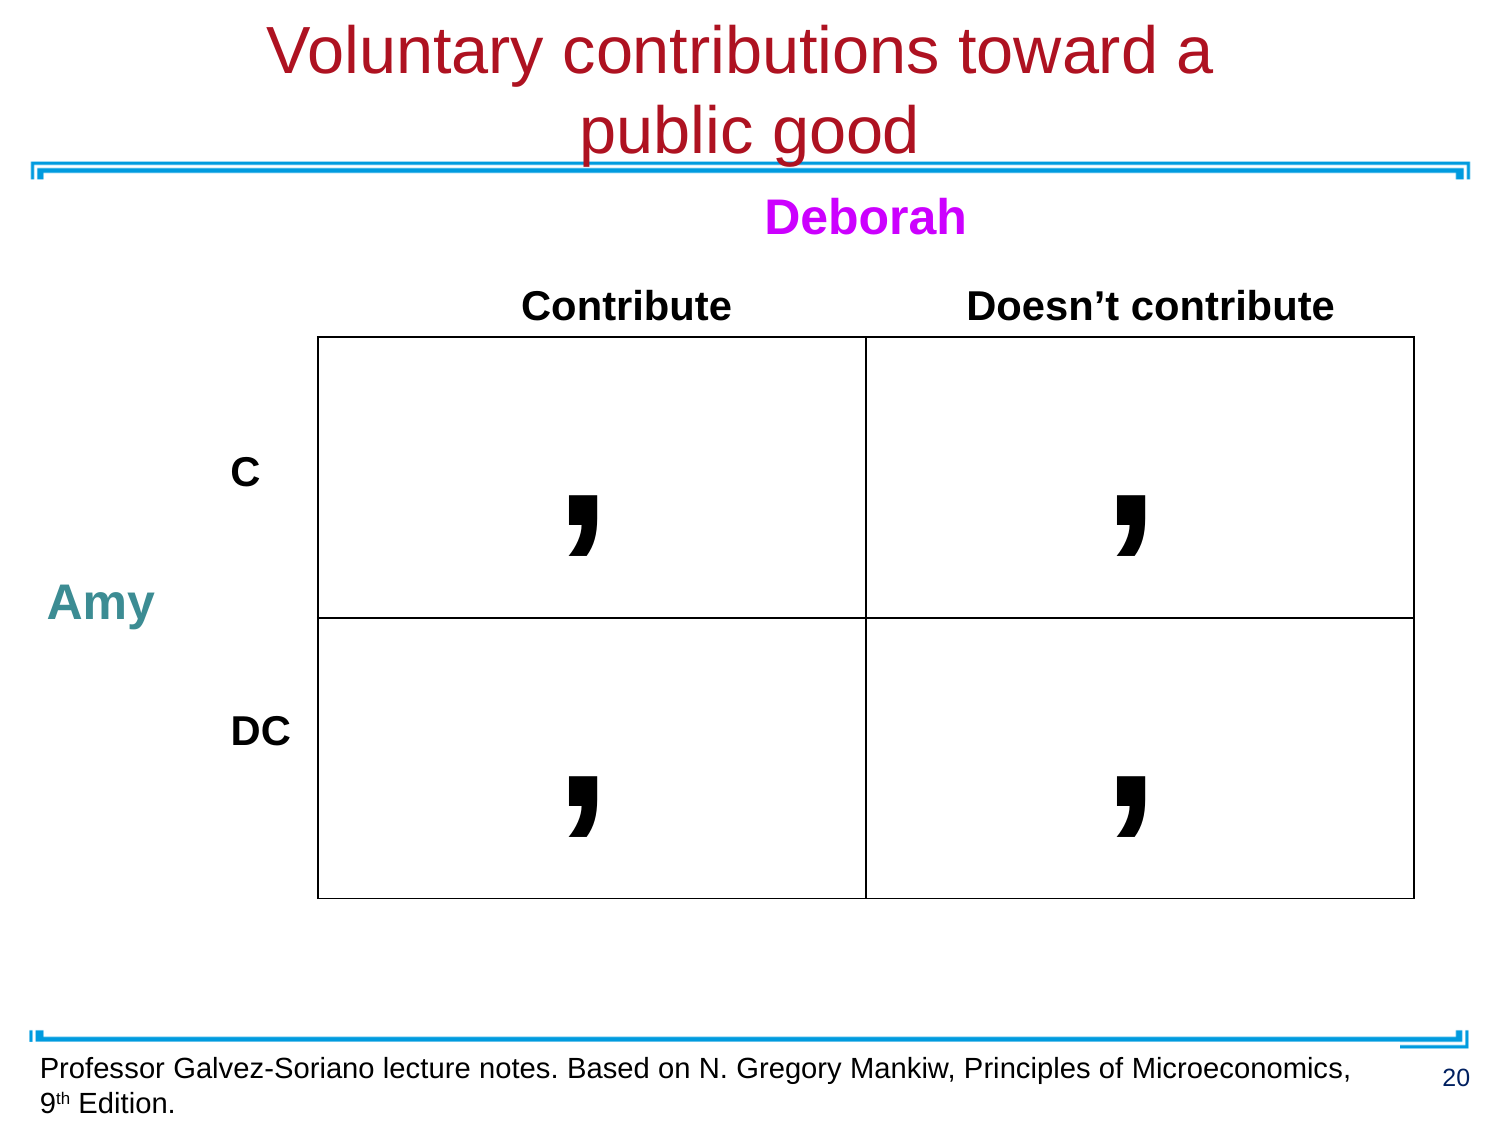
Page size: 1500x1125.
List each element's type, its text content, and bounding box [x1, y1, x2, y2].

picture [25, 154, 1475, 186]
table_header __, [867, 338, 1413, 617]
title Voluntary contributions toward a public good [109, 16, 1391, 158]
table_header __, [319, 338, 865, 617]
text_box Professor Galvez-Soriano lecture notes. Based on N. Gregory Mankiw, Principles of Microeconomics, 9th Edition. [24, 1041, 1400, 1125]
picture [25, 1024, 1475, 1057]
text_box Contribute [506, 271, 748, 337]
table_cell __, [867, 619, 1413, 898]
text_box C [215, 437, 276, 503]
text_box Amy [31, 561, 170, 637]
text_box Deborah [749, 177, 982, 253]
text_box DC [215, 696, 306, 762]
slide_number 20 [1412, 1052, 1500, 1117]
text_box Doesn’t contribute [951, 271, 1351, 337]
table_cell __, [319, 619, 865, 898]
